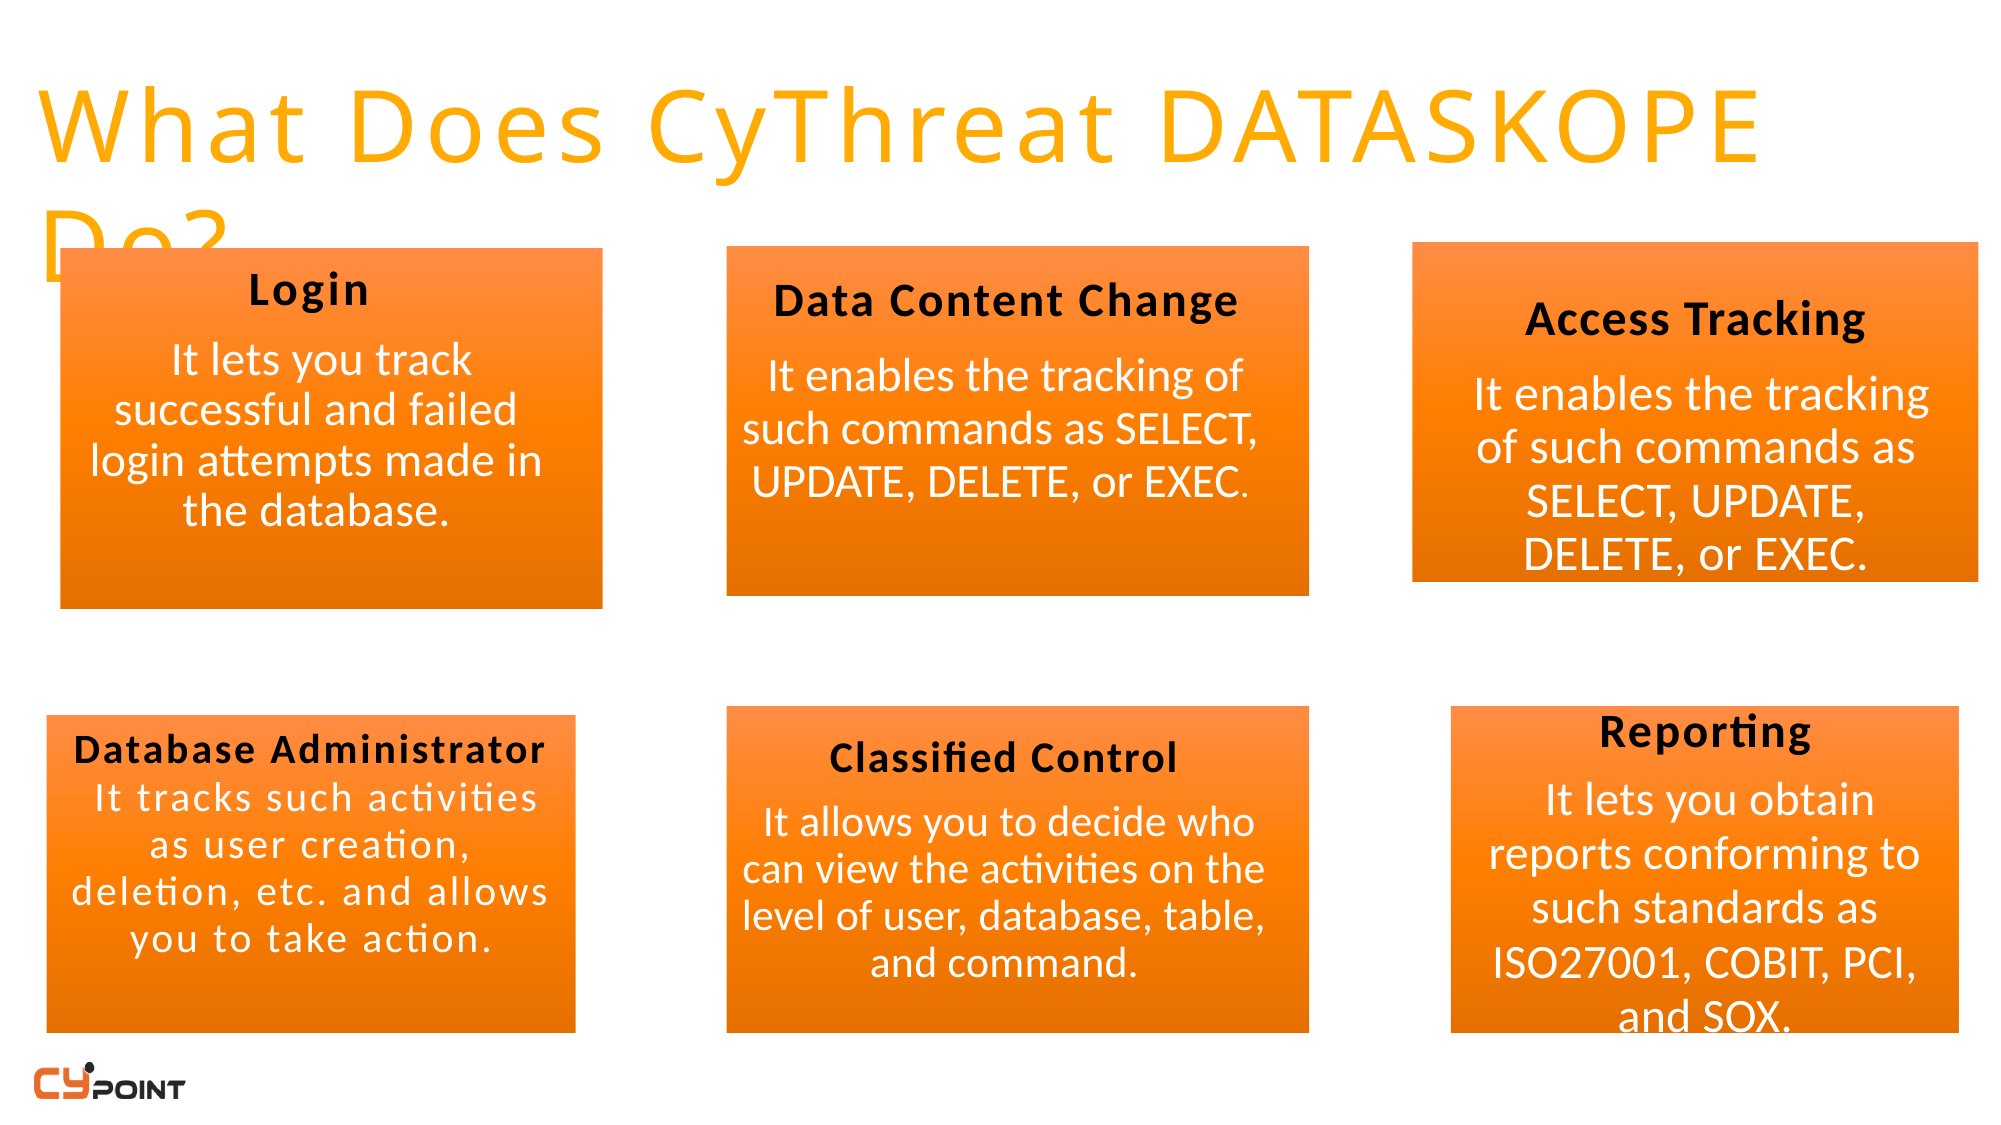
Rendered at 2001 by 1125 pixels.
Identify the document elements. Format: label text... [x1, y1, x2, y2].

text_box Access Tracking It enables the tracking of such commands as SELECT, UPDATE, DELETE, or EXEC. [1449, 269, 1942, 581]
text_box [1450, 706, 1463, 1033]
text_box [726, 246, 1310, 251]
text_box Login It lets you track successful and failed login attempts made in the database. [86, 242, 546, 537]
text_box Database Administrator It tracks such activities as user creation, deletion, etc. and allows you to take action. [60, 722, 563, 962]
text_box [1412, 242, 1979, 582]
text_box [34, 1062, 186, 1099]
text_box Classified Control It allows you to decide who can view the activities on the level of user, database, table, and command. [735, 714, 1273, 987]
title What Does CyThreat DATASKOPE Do? [35, 60, 1942, 303]
text_box [1947, 706, 1959, 1033]
text_box [726, 508, 1310, 596]
text_box [726, 706, 1310, 1033]
text_box Data Content Change It enables the tracking of such commands as SELECT, UPDATE, DELETE, or EXEC. [690, 251, 1310, 508]
text_box [60, 248, 603, 609]
text_box Reporting It lets you obtain reports conforming to such standards as ISO27001, COBIT, PCI, and SOX. [1463, 684, 1947, 1043]
text_box [46, 715, 576, 1033]
